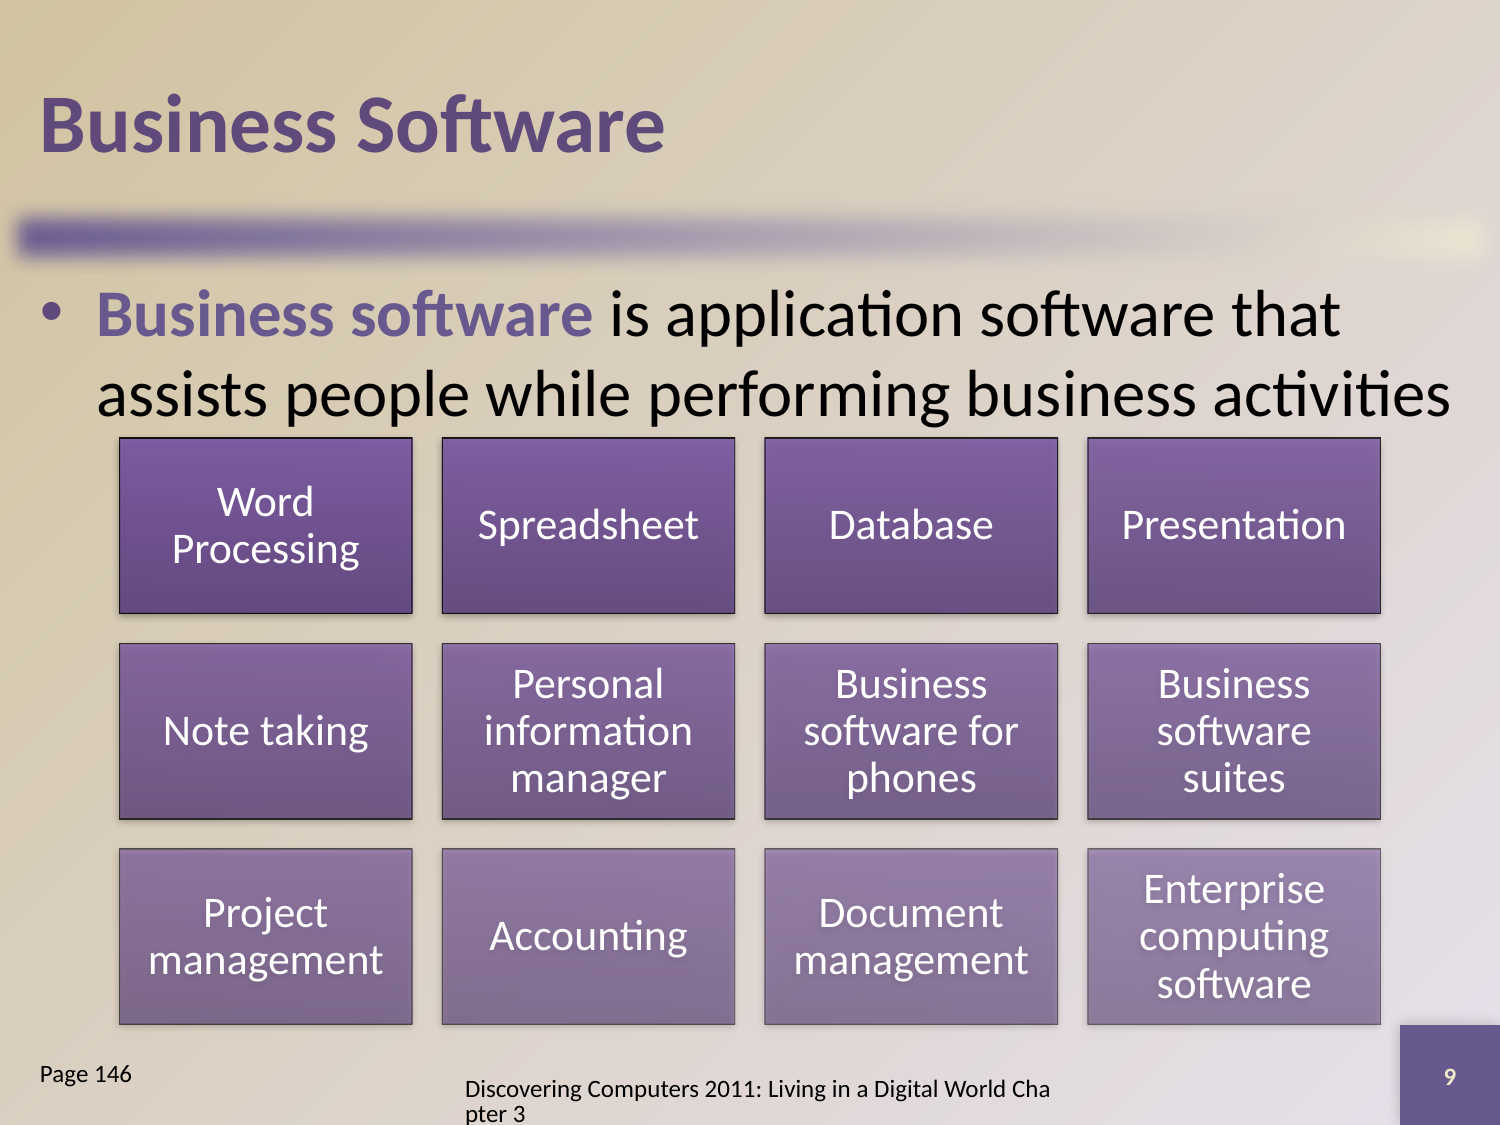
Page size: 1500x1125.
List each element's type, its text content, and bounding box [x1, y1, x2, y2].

slide_number 9 [1400, 1025, 1500, 1125]
list Business software is application software that assists people while performing business activities [24, 262, 1475, 436]
footer Discovering Computers 2011: Living in a Digital World Chapter 3 [450, 1050, 1075, 1125]
title Business Software [24, 24, 1475, 213]
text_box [24, 437, 1476, 1026]
list Page 146 [24, 1050, 300, 1125]
